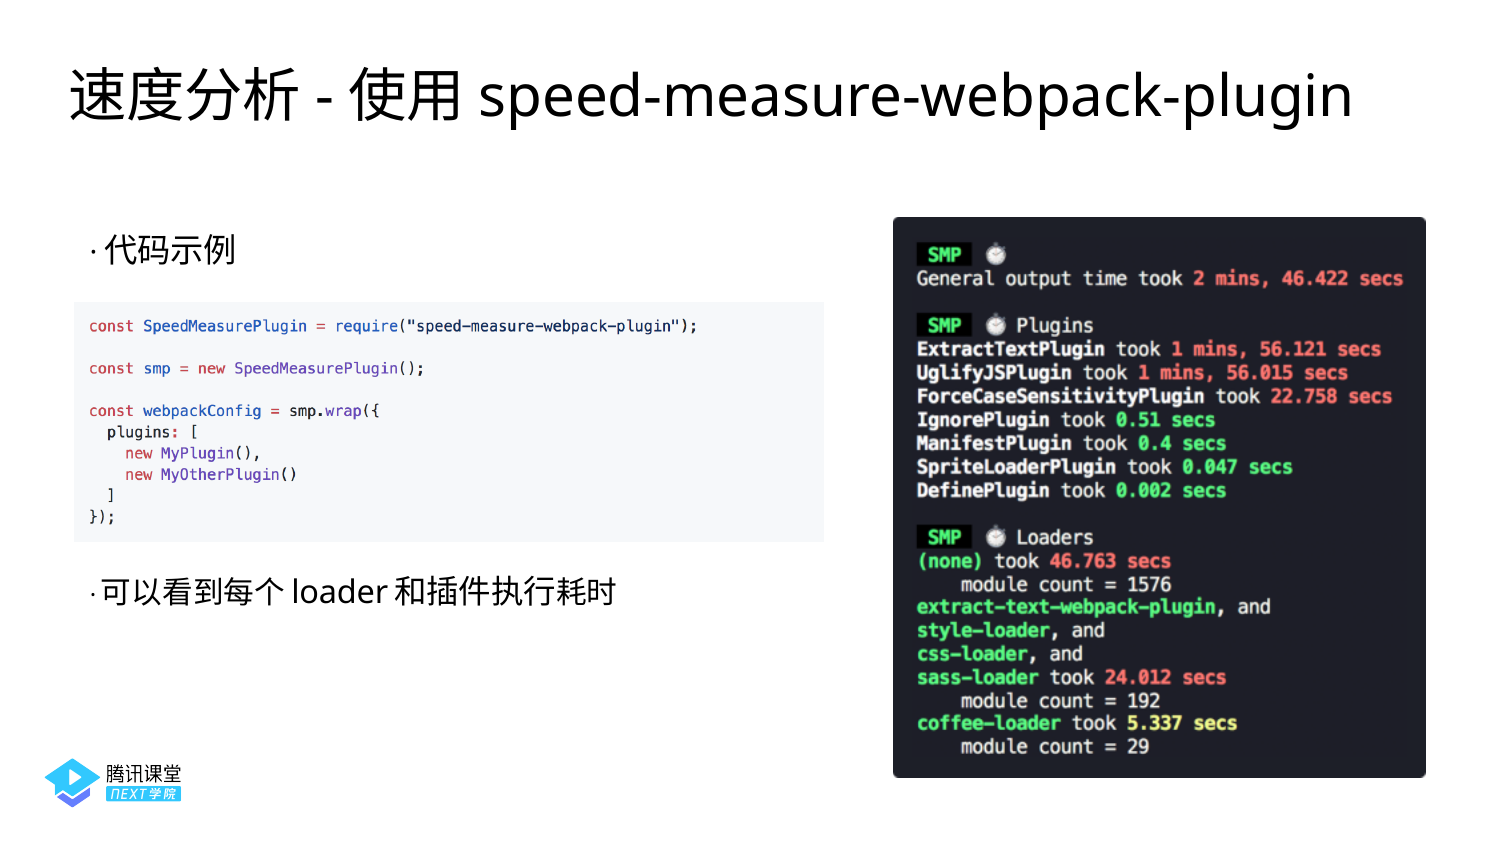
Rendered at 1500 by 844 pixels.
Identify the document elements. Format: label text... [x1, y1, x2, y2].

picture [74, 302, 824, 542]
text_box ·可以看到每个loader和插件执行耗时 [74, 556, 645, 630]
text_box 速度分析-使用speed-measure-webpack-plugin [53, 50, 1370, 135]
picture [41, 744, 186, 817]
text_box ·代码示例 [74, 217, 607, 287]
picture [892, 217, 1426, 778]
